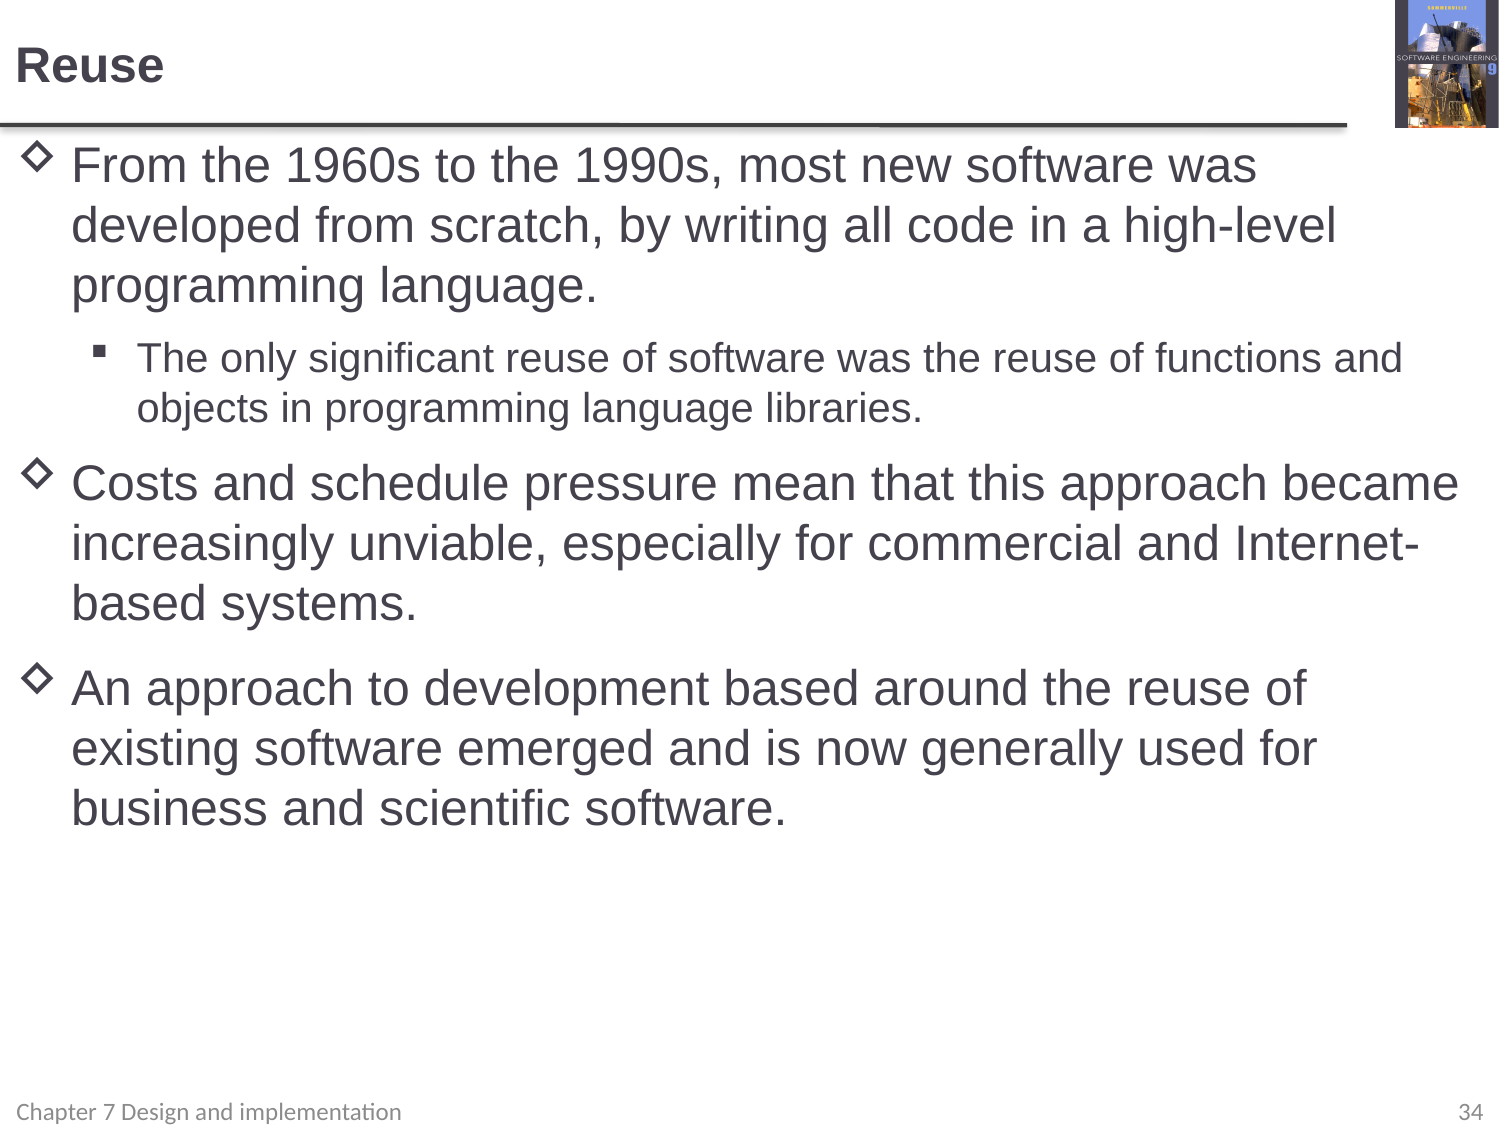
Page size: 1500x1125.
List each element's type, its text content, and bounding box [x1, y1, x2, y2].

slide_number 34 [1148, 1095, 1499, 1125]
list From the 1960s to the 1990s, most new software was developed from scratch, by writing all code in a high-level programming language. The only significant reuse of software was the reuse of functions and objects in programming language libraries. Costs and schedule pressure mean that this approach became increasingly unviable, especially for commercial and Internet-based systems. An approach to development based around the reuse of existing software emerged and is now generally used for business and scientific software. [0, 125, 1500, 1017]
title Reuse [0, 0, 1397, 125]
picture [1397, 0, 1499, 125]
footer Chapter 7 Design and implementation [1, 1095, 477, 1125]
